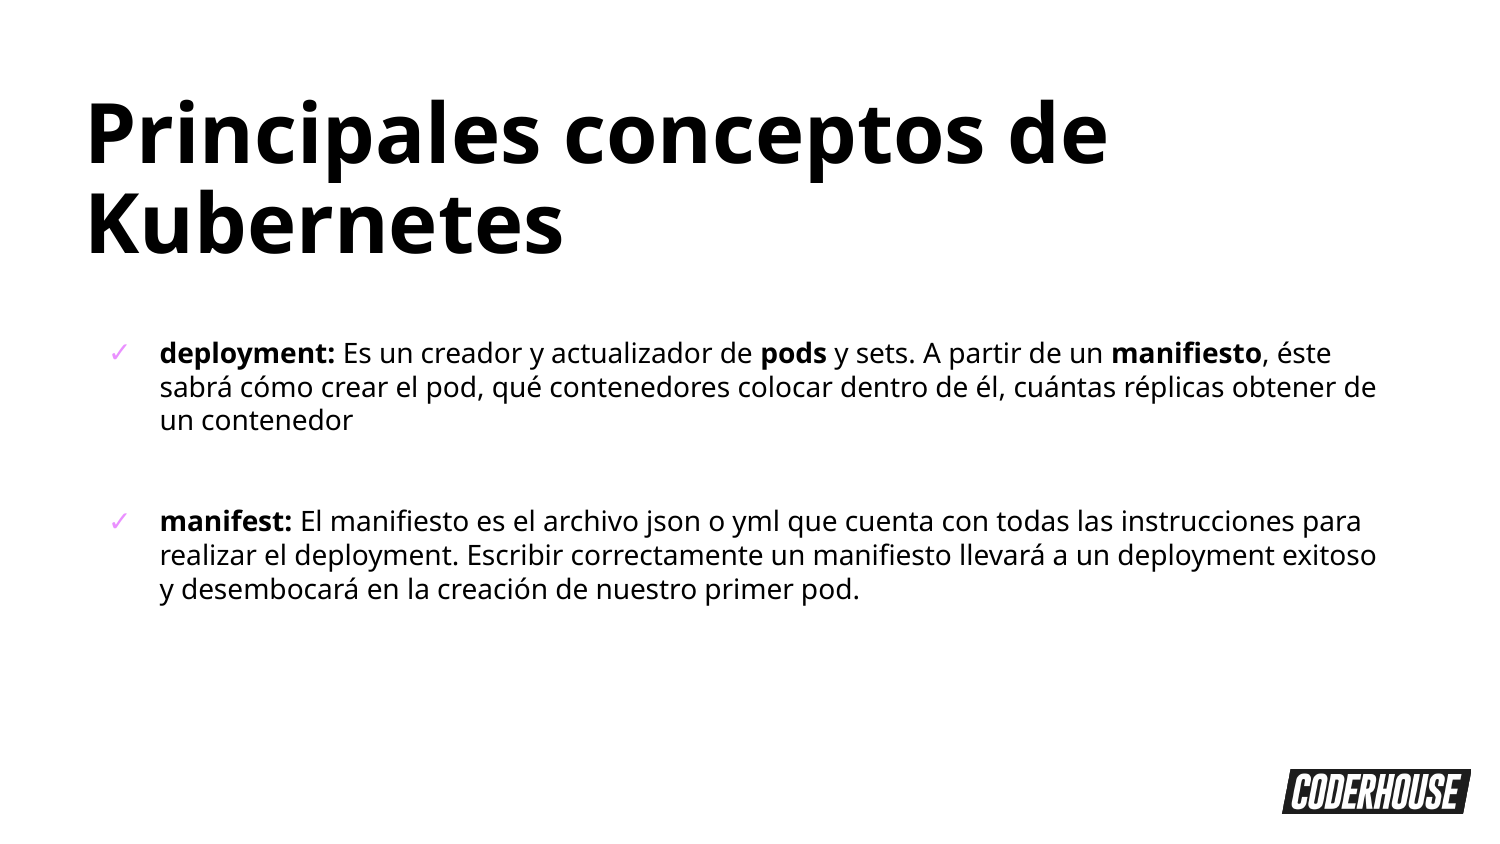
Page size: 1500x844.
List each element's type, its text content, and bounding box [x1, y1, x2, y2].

picture [1281, 769, 1471, 814]
text_box deployment: Es un creador y actualizador de pods y sets. A partir de un manifiesto, éste sabrá cómo crear el pod, qué contenedores colocar dentro de él, cuántas réplicas obtener de un contenedor manifest: El manifiesto es el archivo json o yml que cuenta con todas las instrucciones para realizar el deployment. Escribir correctamente un manifiesto llevará a un deployment exitoso y desembocará en la creación de nuestro primer pod. [69, 286, 1406, 688]
text_box Principales conceptos de Kubernetes [69, 76, 1406, 286]
